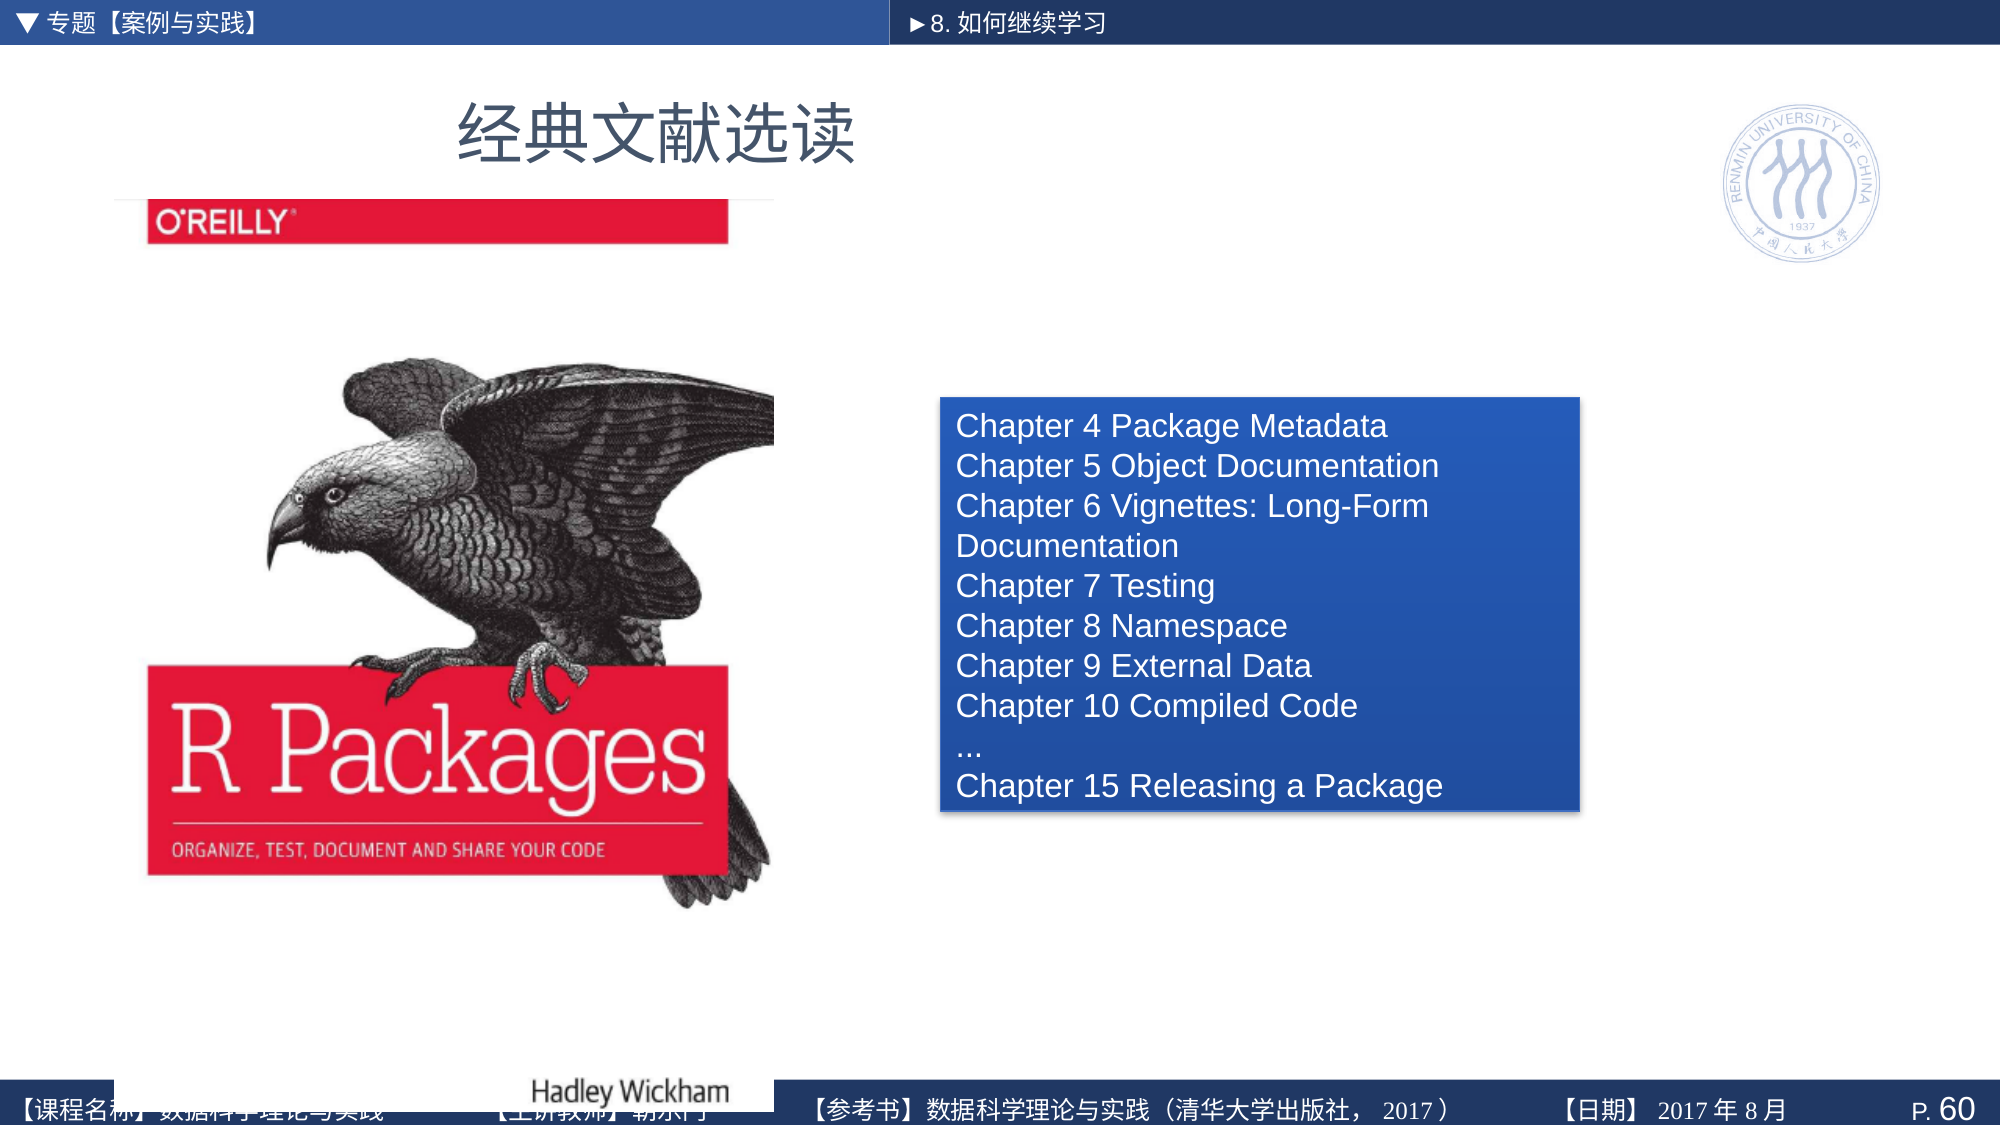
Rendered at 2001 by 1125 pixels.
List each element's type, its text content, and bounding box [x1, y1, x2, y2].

picture [114, 199, 774, 1112]
title 经典文献选读 [64, 64, 1249, 200]
text_box Chapter 4 Package Metadata Chapter 5 Object Documentation Chapter 6 Vignettes: Long-Form Documentation Chapter 7 Testing Chapter 8 Namespace Chapter 9 External Data Chapter 10 Compiled Code ... Chapter 15 Releasing a Package [940, 397, 1580, 812]
list ►8.如何继续学习 [890, 0, 1249, 43]
list ▼专题【案例与实践】 [0, 0, 725, 43]
